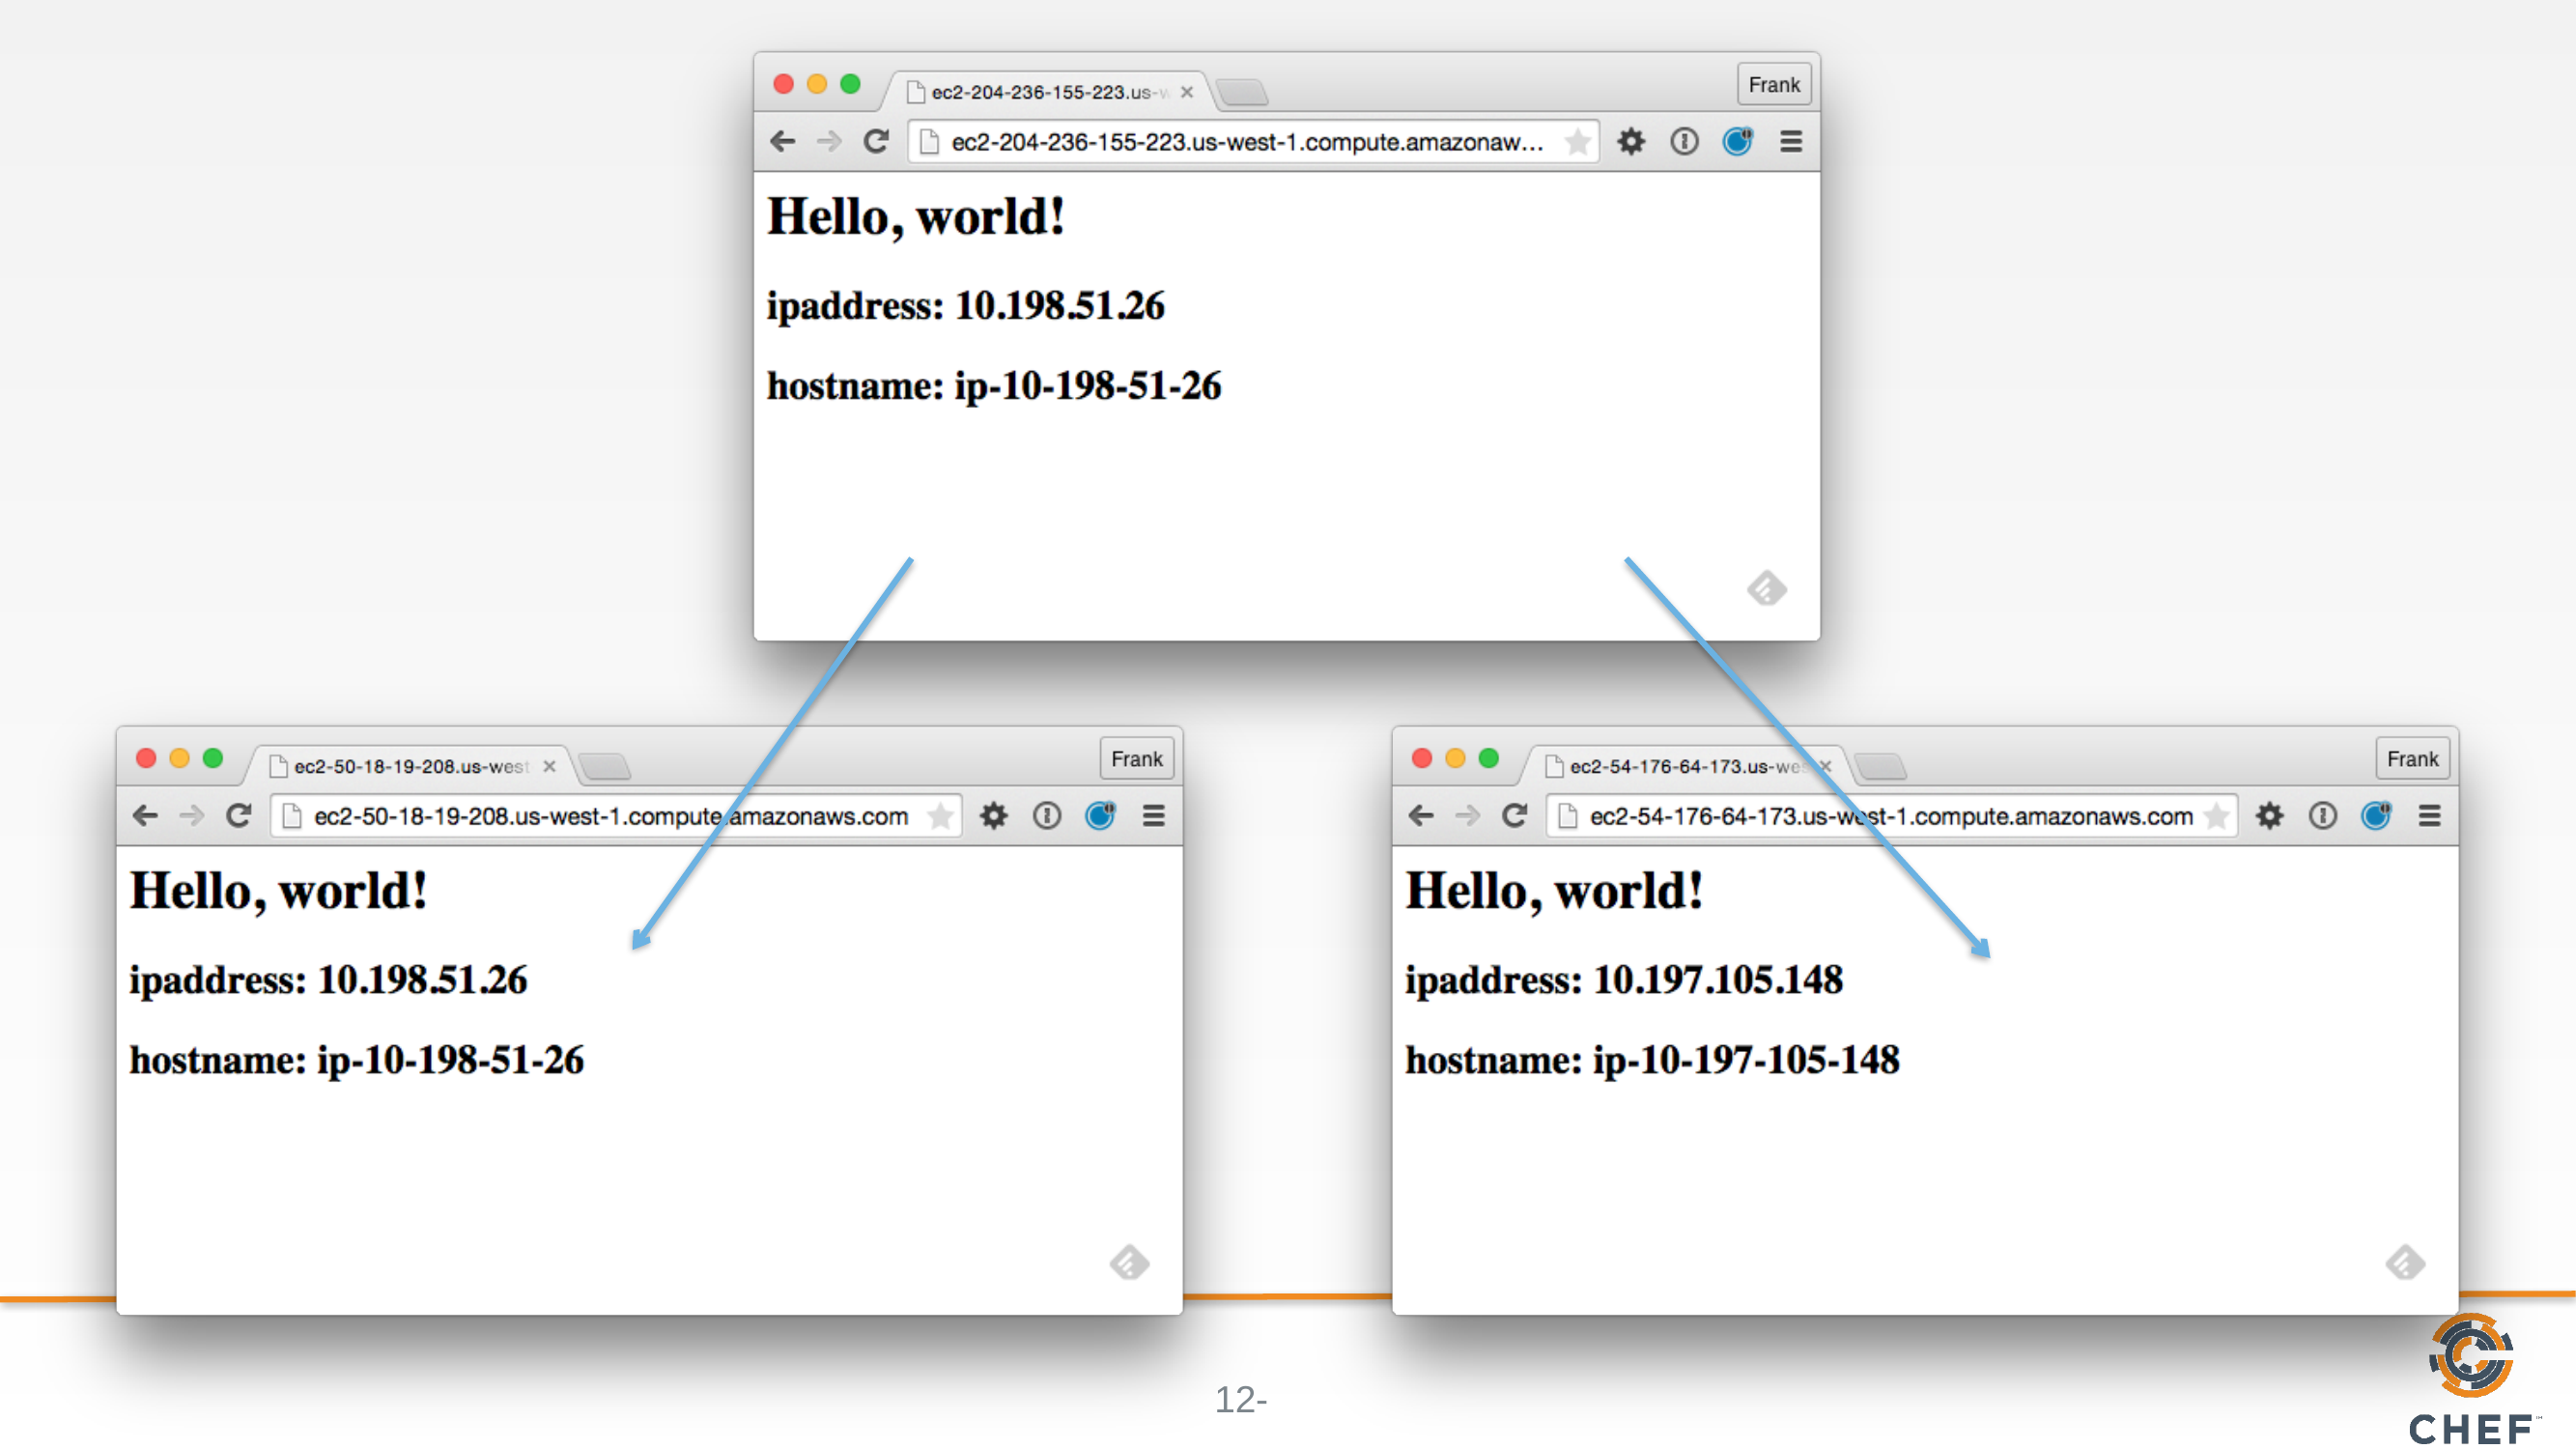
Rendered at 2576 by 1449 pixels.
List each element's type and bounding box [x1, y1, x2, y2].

text_box [1626, 557, 1991, 959]
text_box [632, 557, 913, 951]
picture [22, 0, 2553, 1449]
